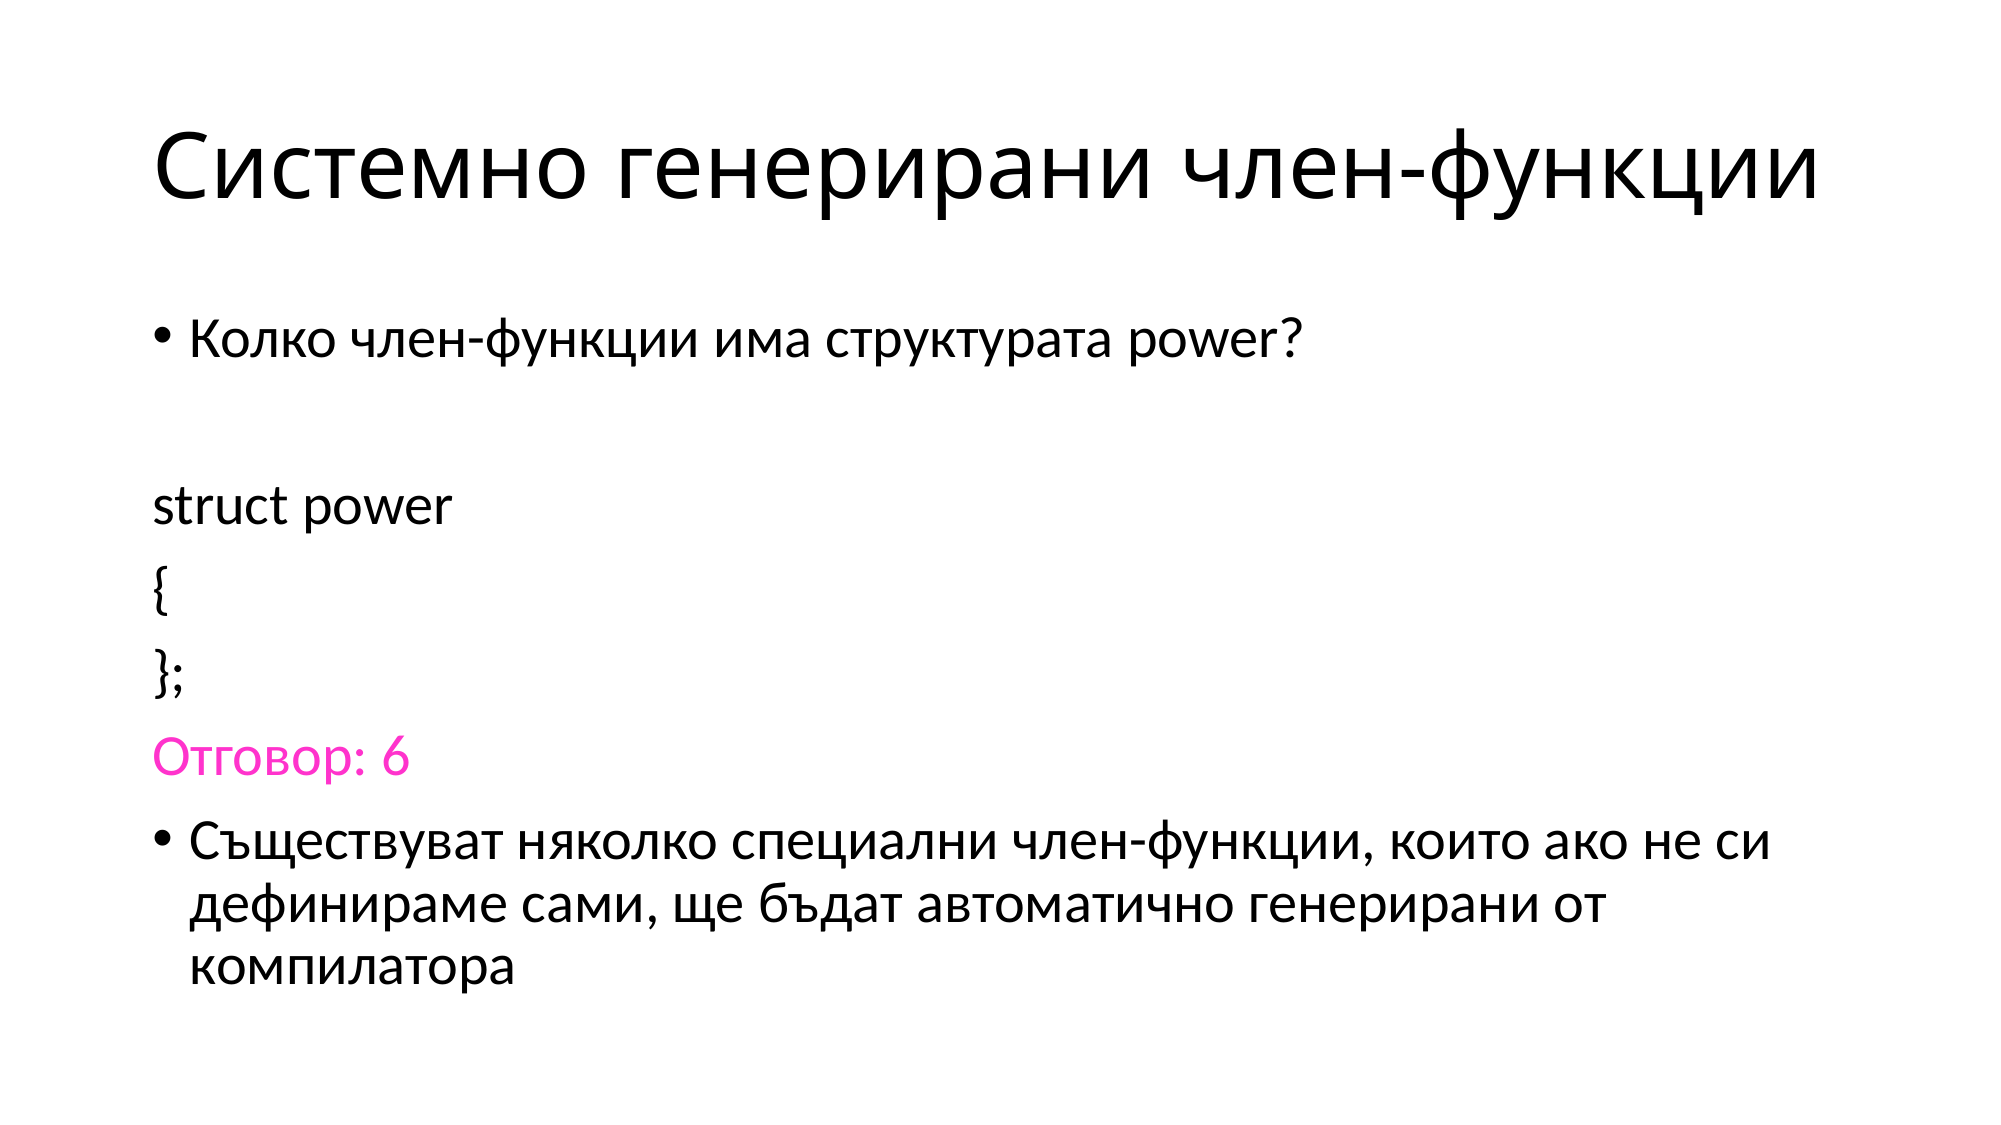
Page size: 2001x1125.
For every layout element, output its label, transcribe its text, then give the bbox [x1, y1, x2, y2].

list Колко член-функции има структурата power? struct power { }; Отговор: 6 Съществуват няколко специални член-функции, които ако не си дефинираме сами, ще бъдат автоматично генерирани от компилатора [137, 299, 1863, 1014]
title Системно генерирани член-функции [137, 59, 1863, 278]
